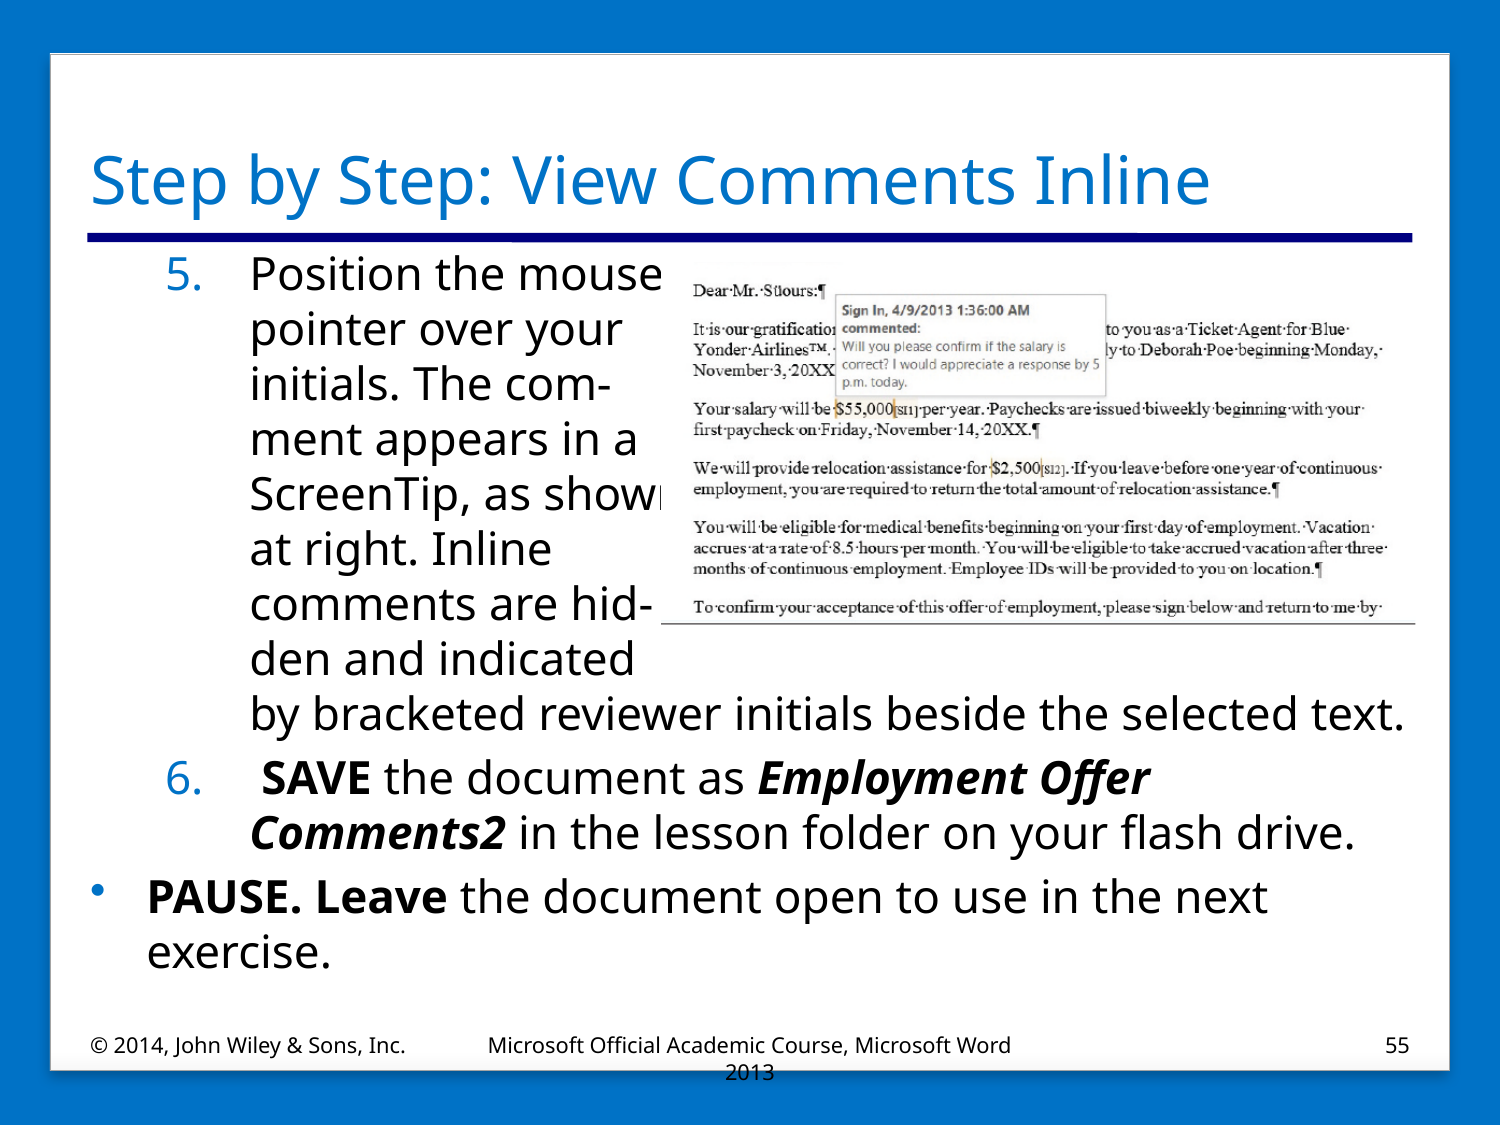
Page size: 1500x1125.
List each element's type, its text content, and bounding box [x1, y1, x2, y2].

title Step by Step: View Comments Inline [74, 74, 1426, 226]
list Position the mouse pointer over your initials. The com- ment appears in a ScreenTip, as shown at right. Inline comments are hid- den and indicated by bracketed reviewer initials beside the selected text. SAVE the document as Employment Offer Comments2 in the lesson folder on your flash drive. PAUSE. Leave the document open to use in the next exercise. [75, 237, 1425, 1063]
picture [660, 262, 1416, 633]
slide_number © 2014, John Wiley & Sons, Inc. [74, 1024, 426, 1103]
slide_number 55 [1074, 1024, 1426, 1103]
footer Microsoft Official Academic Course, Microsoft Word 2013 [449, 1024, 1051, 1103]
